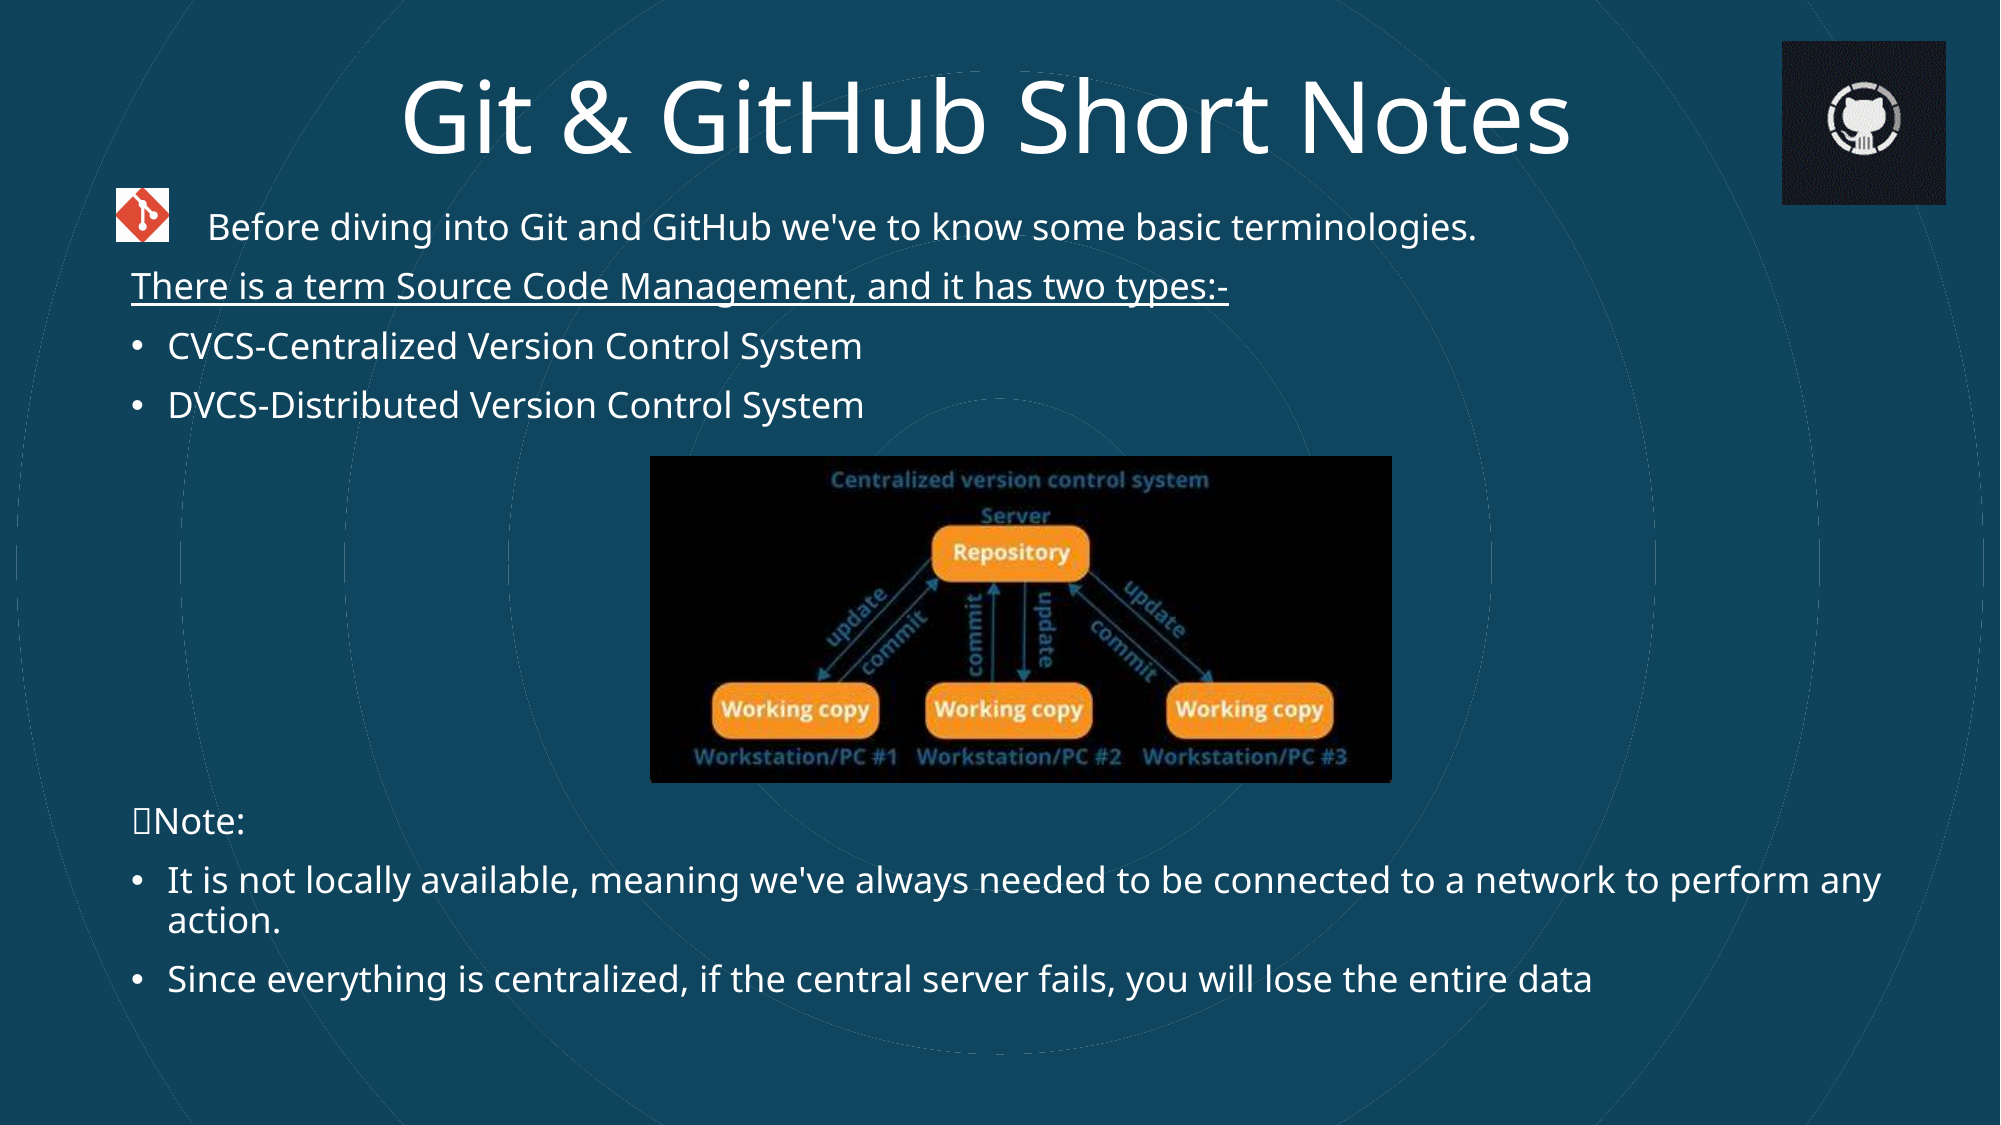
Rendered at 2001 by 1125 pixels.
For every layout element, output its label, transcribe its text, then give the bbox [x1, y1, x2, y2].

picture [1782, 41, 1947, 206]
list Before diving into Git and GitHub we've to know some basic terminologies. There is a term Source Code Management, and it has two types:- CVCS-Centralized Version Control System DVCS-Distributed Version Control System 📌Note: It is not locally available, meaning we've always needed to be connected to a network to perform any action. Since everything is centralized, if the central server fails, you will lose the entire data [116, 201, 1973, 1014]
picture [650, 455, 1392, 784]
picture [115, 188, 170, 243]
title Git & GitHub Short Notes [137, 41, 1782, 201]
